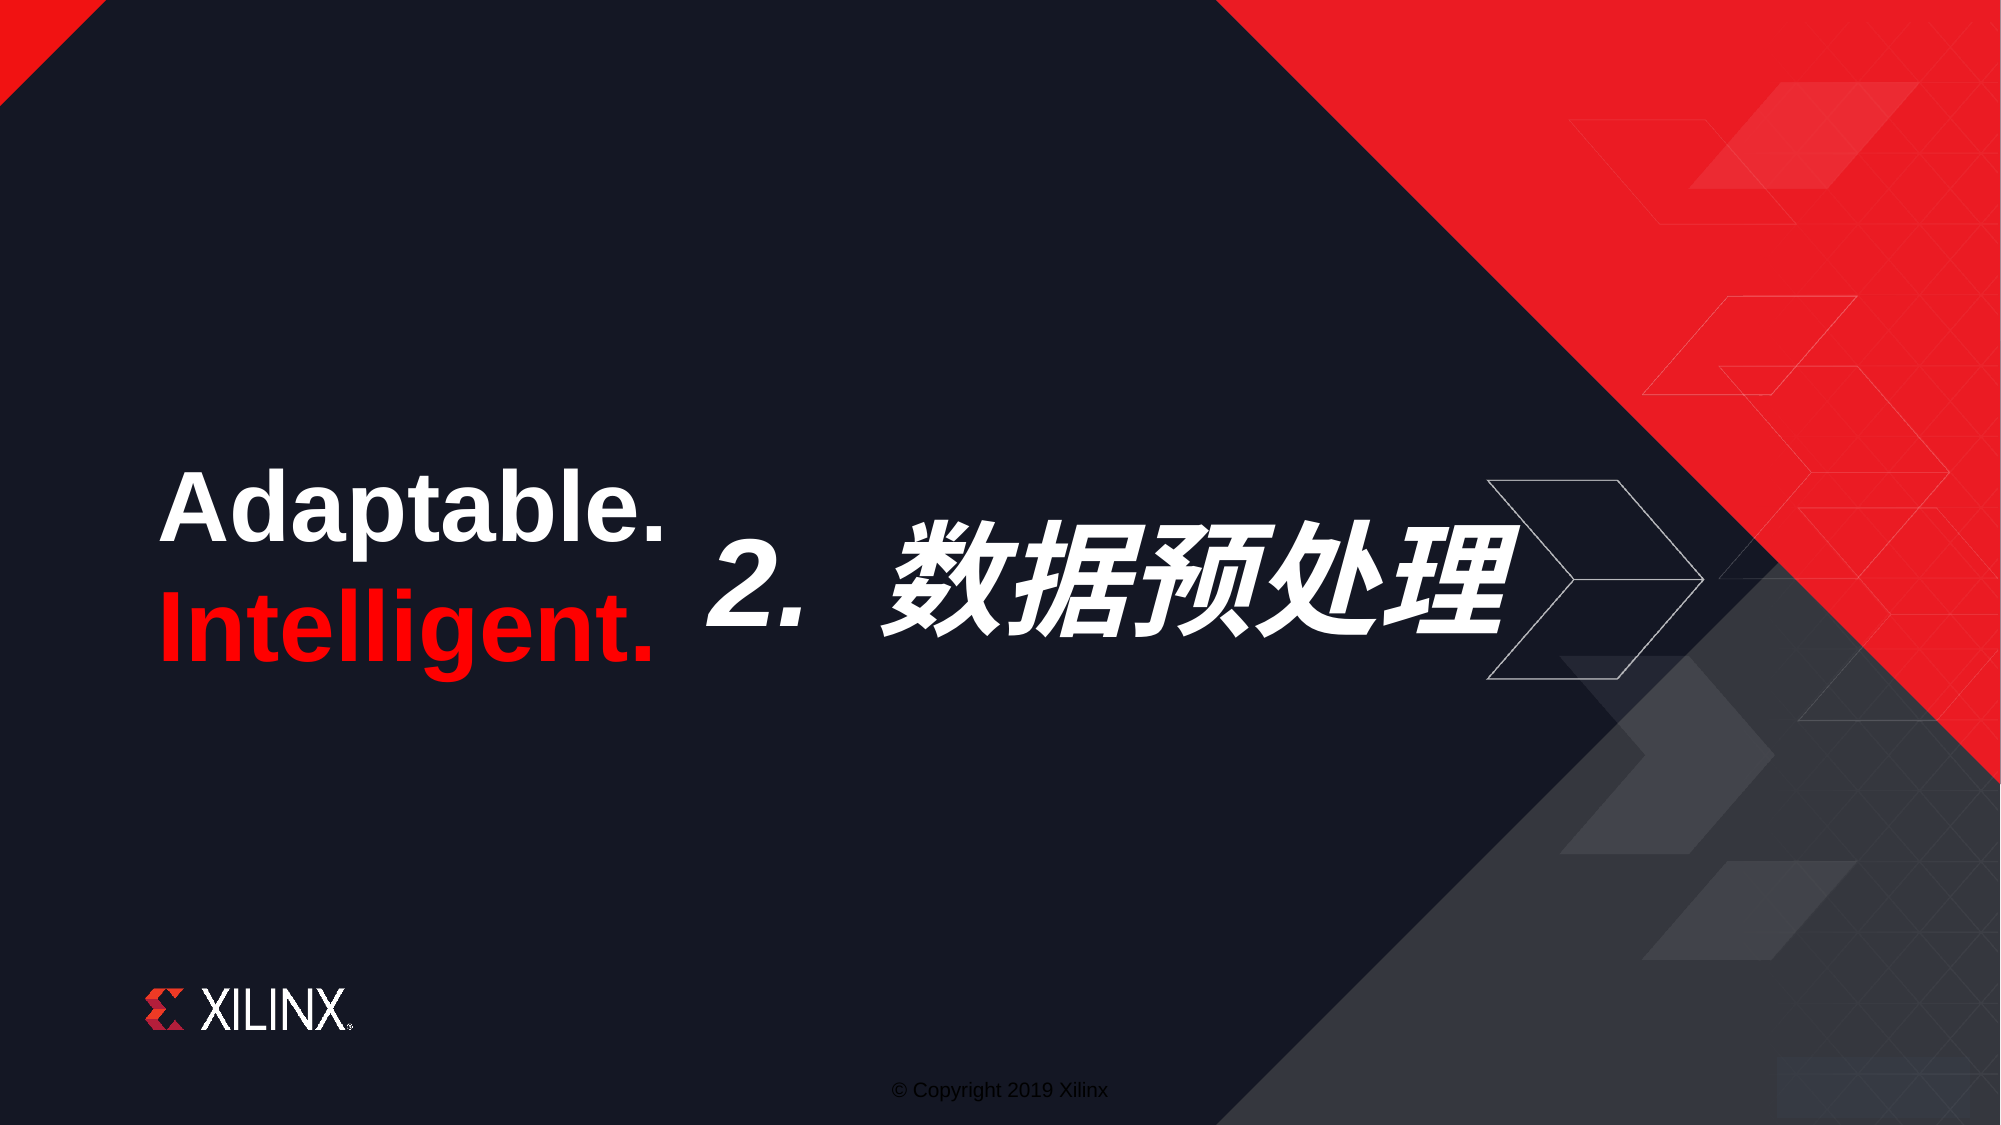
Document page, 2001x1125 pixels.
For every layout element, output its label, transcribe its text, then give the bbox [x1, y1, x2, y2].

text_box 2. 数据预处理 [693, 494, 1559, 659]
picture [1479, 264, 2000, 1125]
picture [143, 987, 354, 1031]
